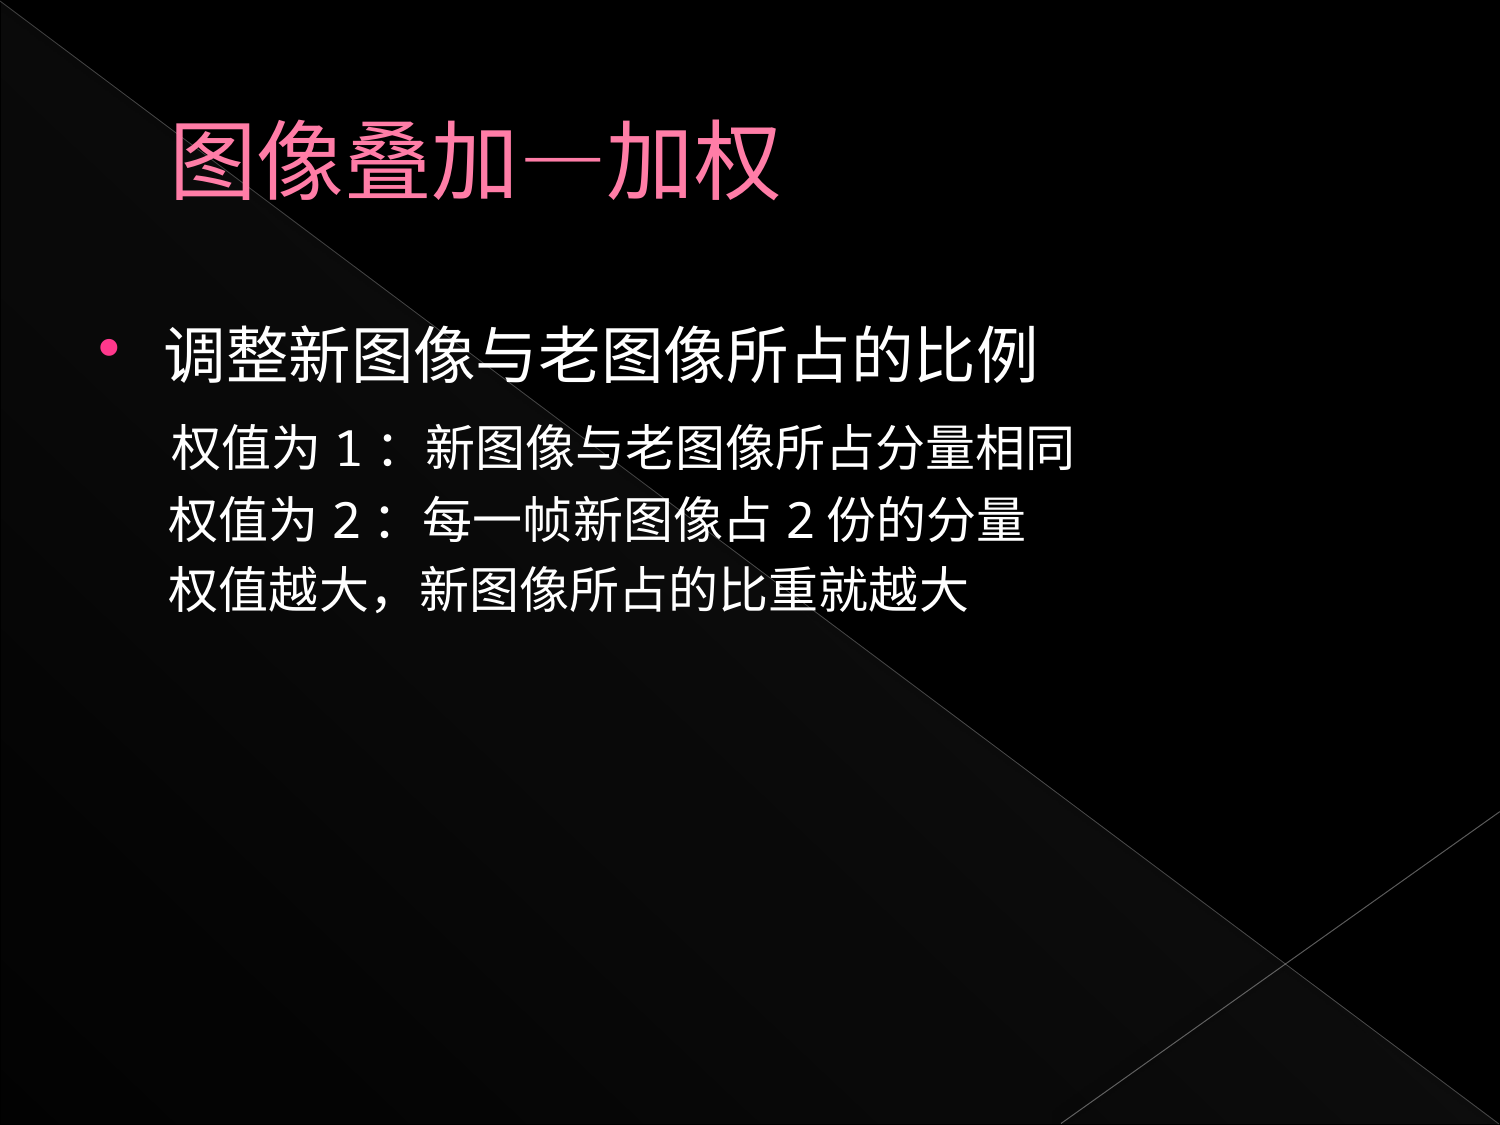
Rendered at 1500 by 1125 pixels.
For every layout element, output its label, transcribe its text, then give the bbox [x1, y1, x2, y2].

title 图像叠加—加权 [75, 43, 1425, 274]
list 调整新图像与老图像所占的比例 权值为1：新图像与老图像所占分量相同 权值为2：每一帧新图像占2份的分量 权值越大，新图像所占的比重就越大 [75, 308, 1425, 1059]
